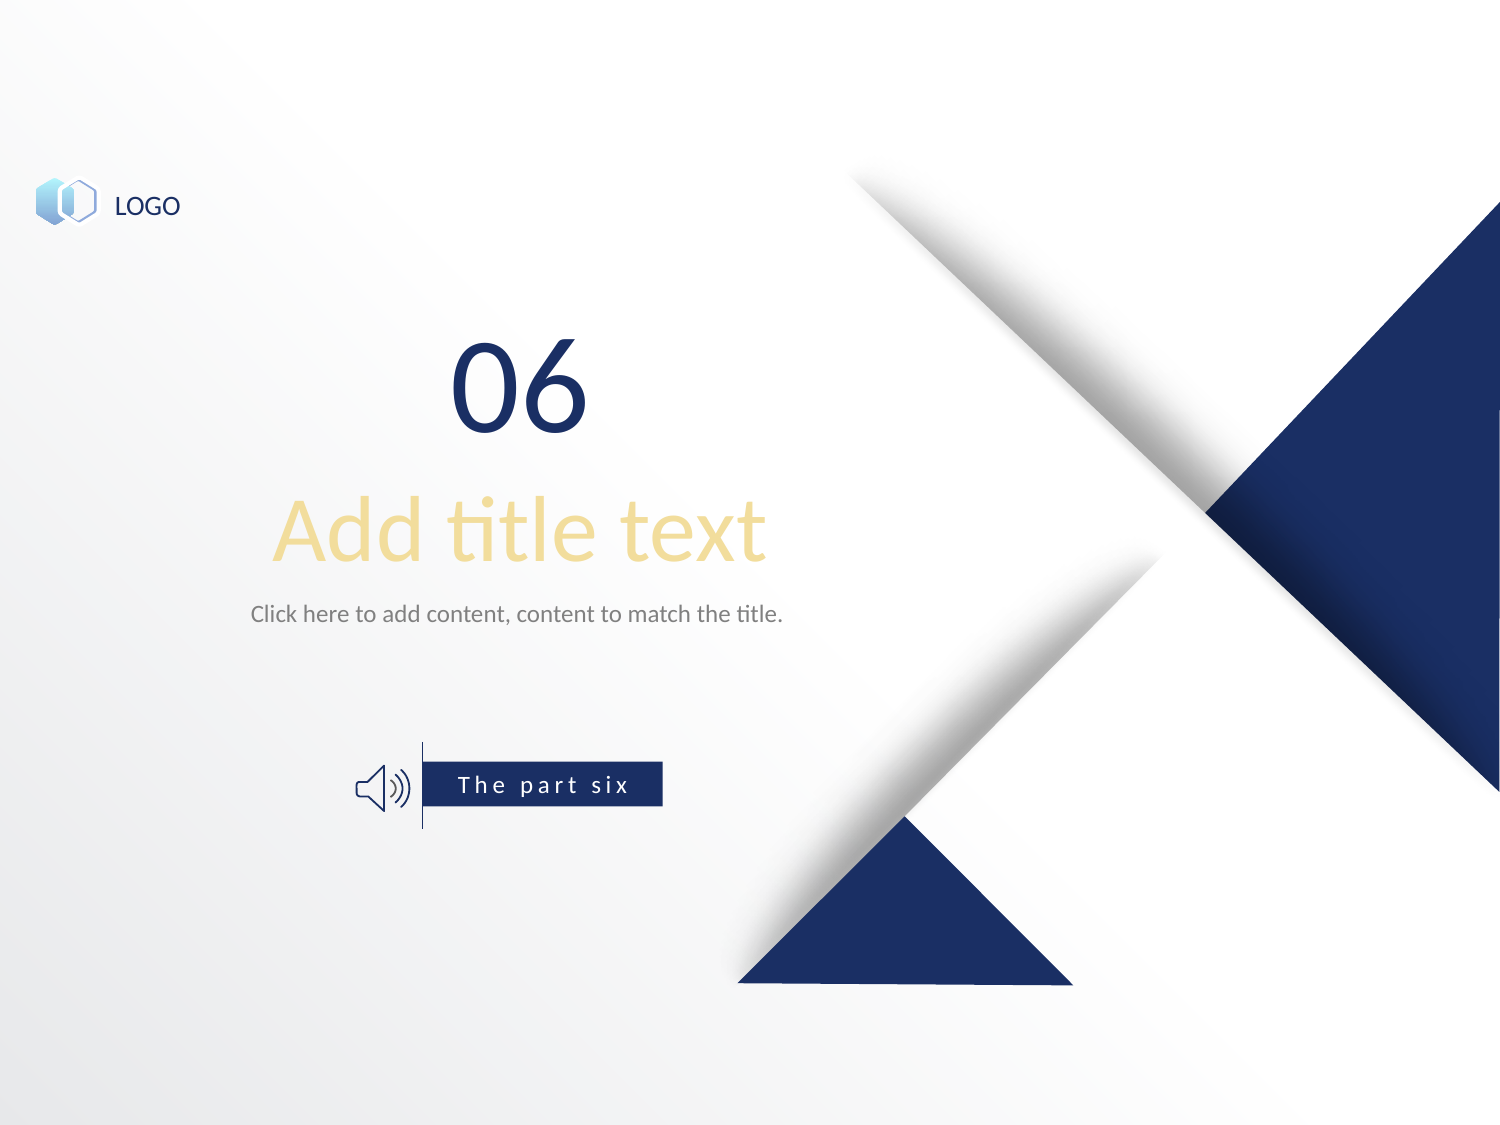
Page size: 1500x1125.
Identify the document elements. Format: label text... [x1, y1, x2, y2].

text_box Add title text [257, 460, 783, 588]
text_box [812, 213, 1500, 1125]
text_box 06 [435, 287, 605, 468]
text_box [35, 177, 197, 230]
text_box Click here to add content, content to match the title. [215, 589, 812, 635]
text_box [355, 741, 663, 830]
